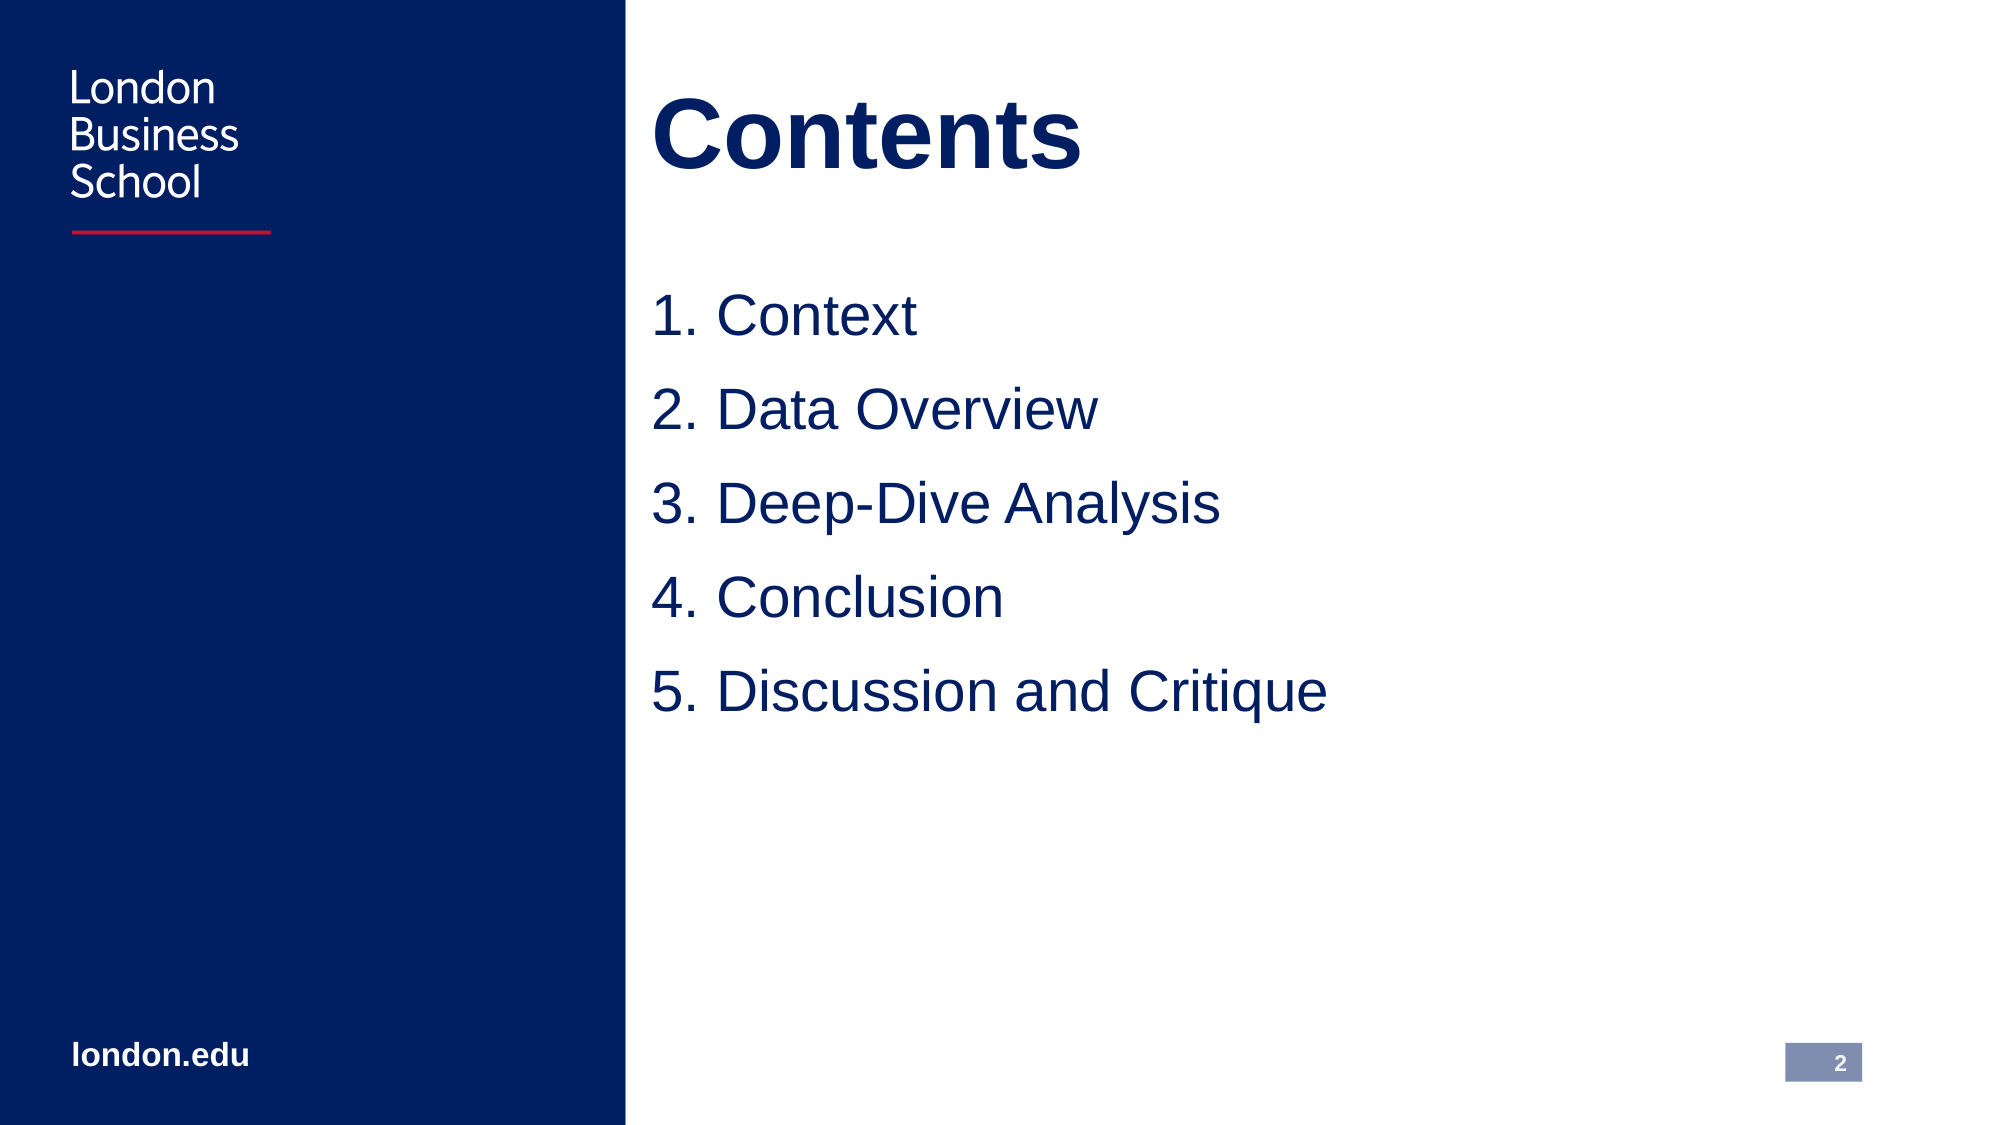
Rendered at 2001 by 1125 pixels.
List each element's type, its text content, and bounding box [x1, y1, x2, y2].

picture [0, 0, 2001, 1125]
list 1. Context 2. Data Overview 3. Deep-Dive Analysis 4. Conclusion 5. Discussion and Critique [651, 272, 1863, 394]
list Contents [651, 70, 1863, 209]
